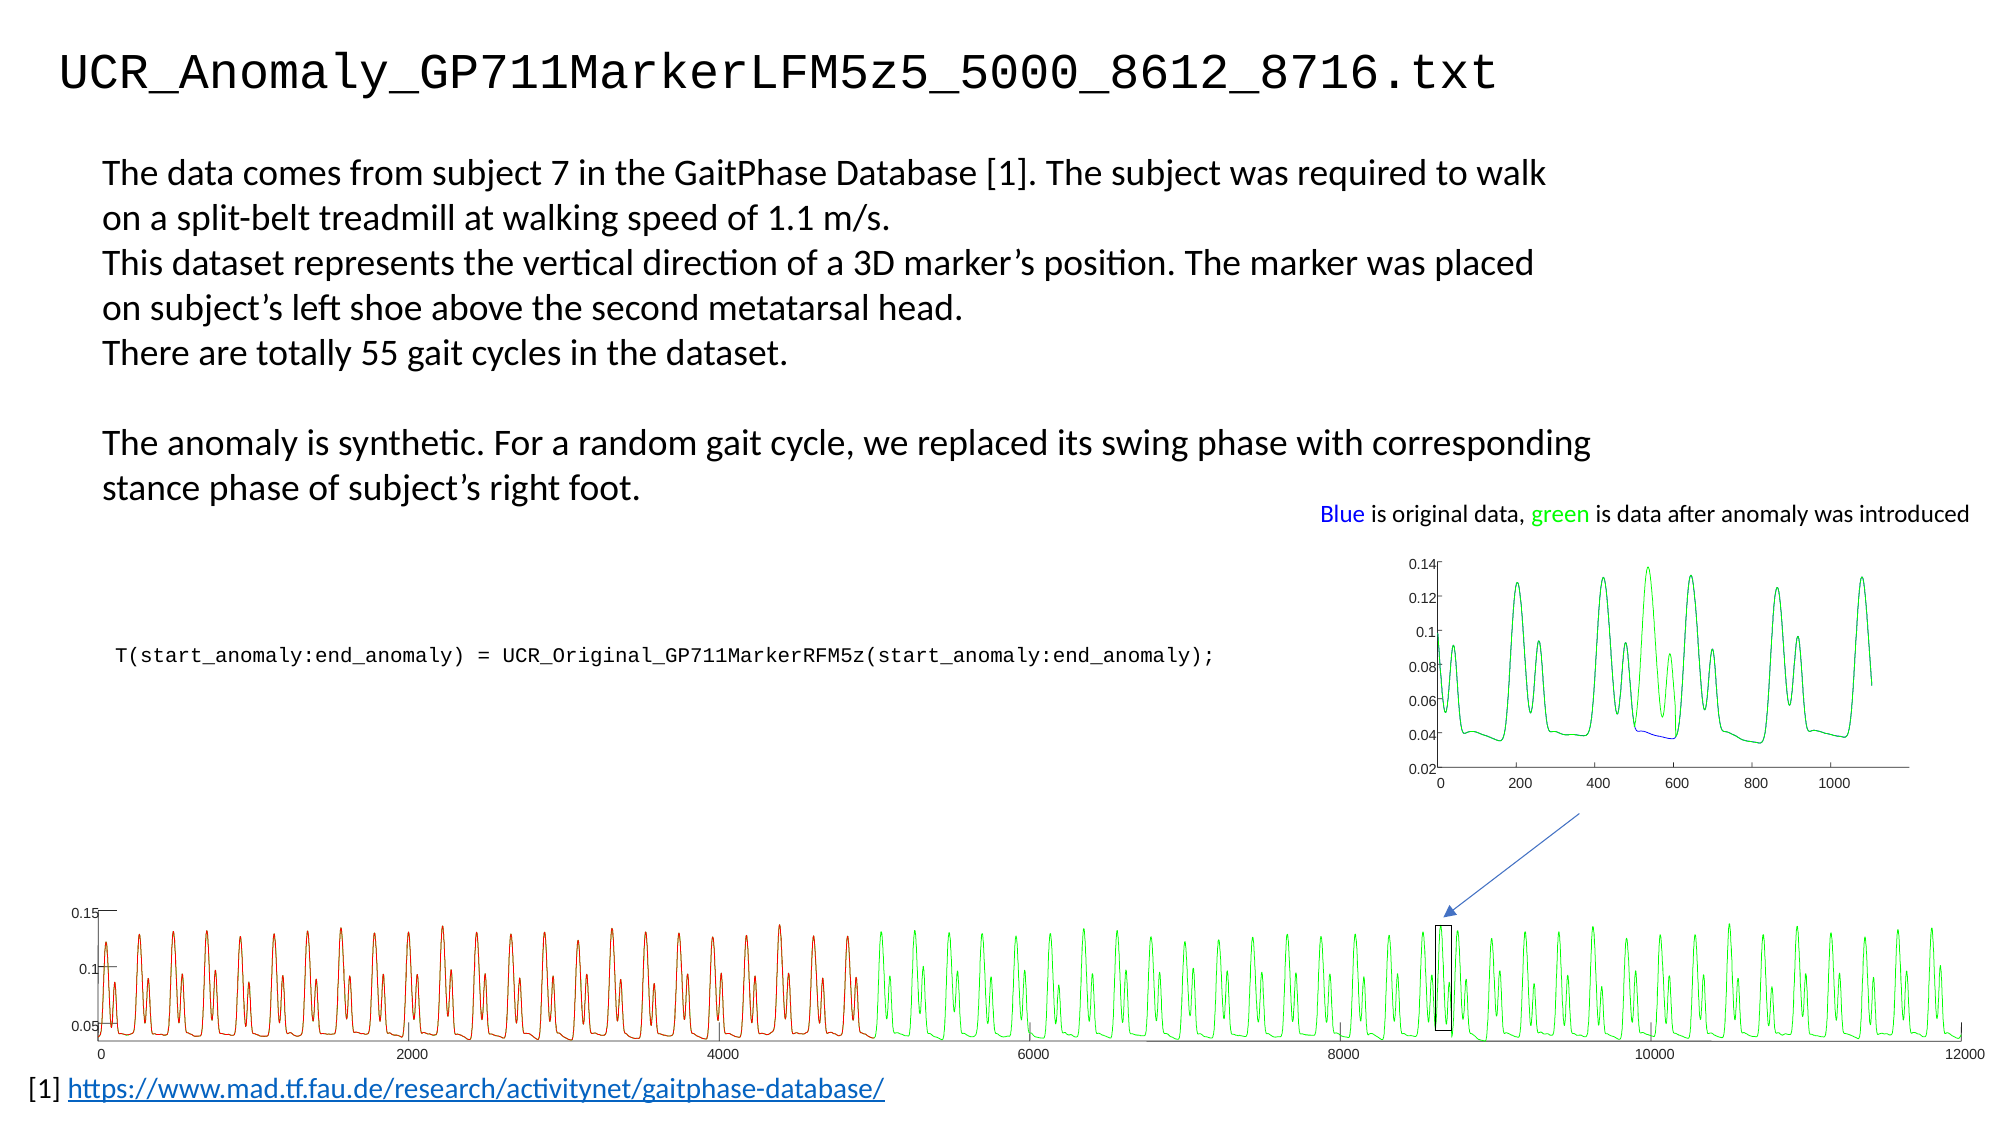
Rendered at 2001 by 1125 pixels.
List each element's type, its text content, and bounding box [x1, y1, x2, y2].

text_box T(start_anomaly:end_anomaly) = UCR_Original_GP711MarkerRFM5z(start_anomaly:end_anomaly); [100, 634, 1245, 675]
text_box [1] https://www.mad.tf.fau.de/research/activitynet/gaitphase-database/ [13, 1061, 900, 1112]
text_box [1443, 813, 1580, 918]
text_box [1405, 554, 1910, 794]
text_box The data comes from subject 7 in the GaitPhase Database [1]. The subject was required to walk on a split-belt treadmill at walking speed of 1.1 m/s. This dataset represents the vertical direction of a 3D marker’s position. The marker was placed on subject’s left shoe above the second metatarsal head. There are totally 55 gait cycles in the dataset. The anomaly is synthetic. For a random gait cycle, we replaced its swing phase with corresponding stance phase of subject’s right foot. [87, 140, 1608, 516]
text_box UCR_Anomaly_GP711MarkerLFM5z5_5000_8612_8716.txt [44, 31, 2000, 107]
text_box Blue is original data, green is data after anomaly was introduced [1305, 489, 1987, 535]
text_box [68, 903, 1989, 1066]
